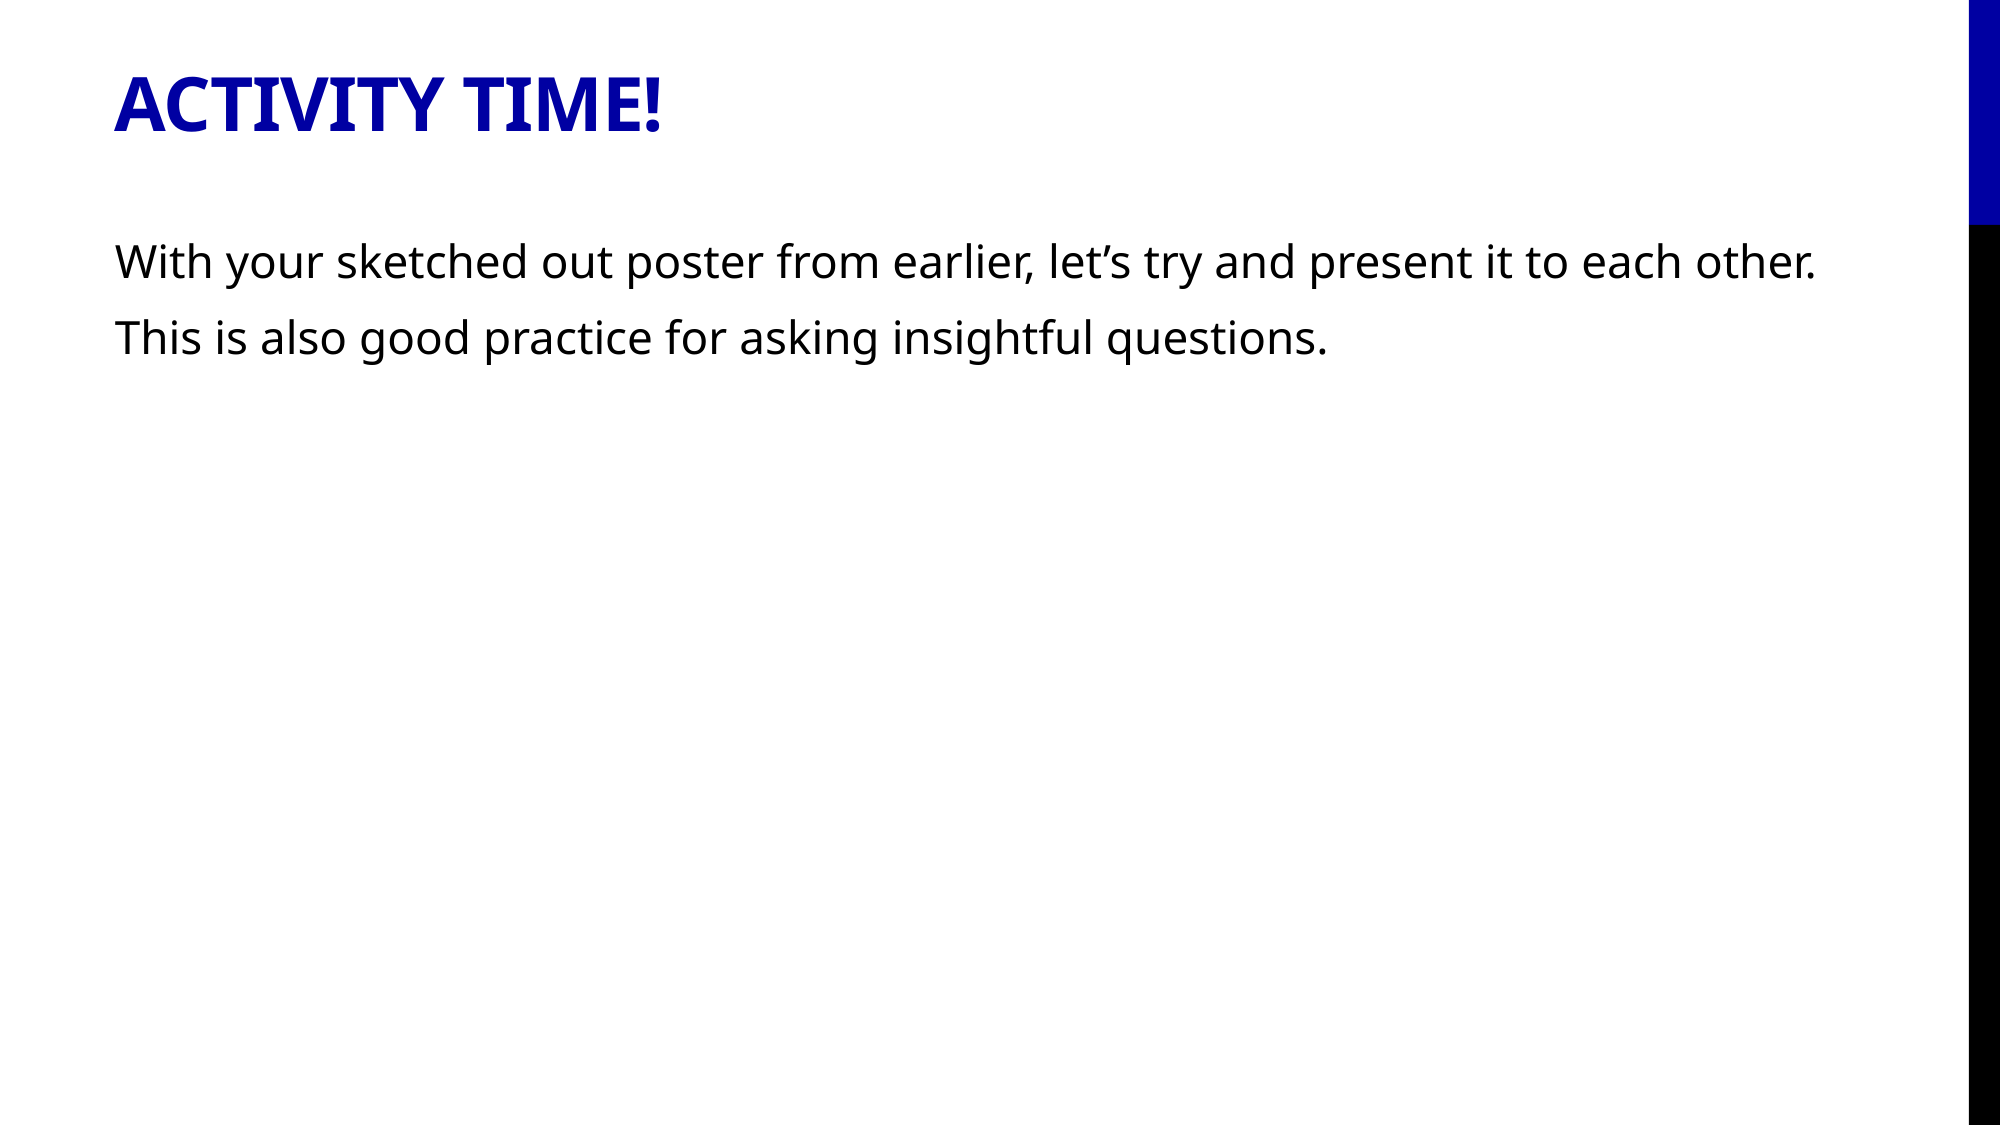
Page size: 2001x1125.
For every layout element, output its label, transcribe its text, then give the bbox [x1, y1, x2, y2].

list With your sketched out poster from earlier, let’s try and present it to each other. This is also good practice for asking insightful questions. [99, 224, 1888, 1005]
title Activity time! [99, 49, 1888, 170]
